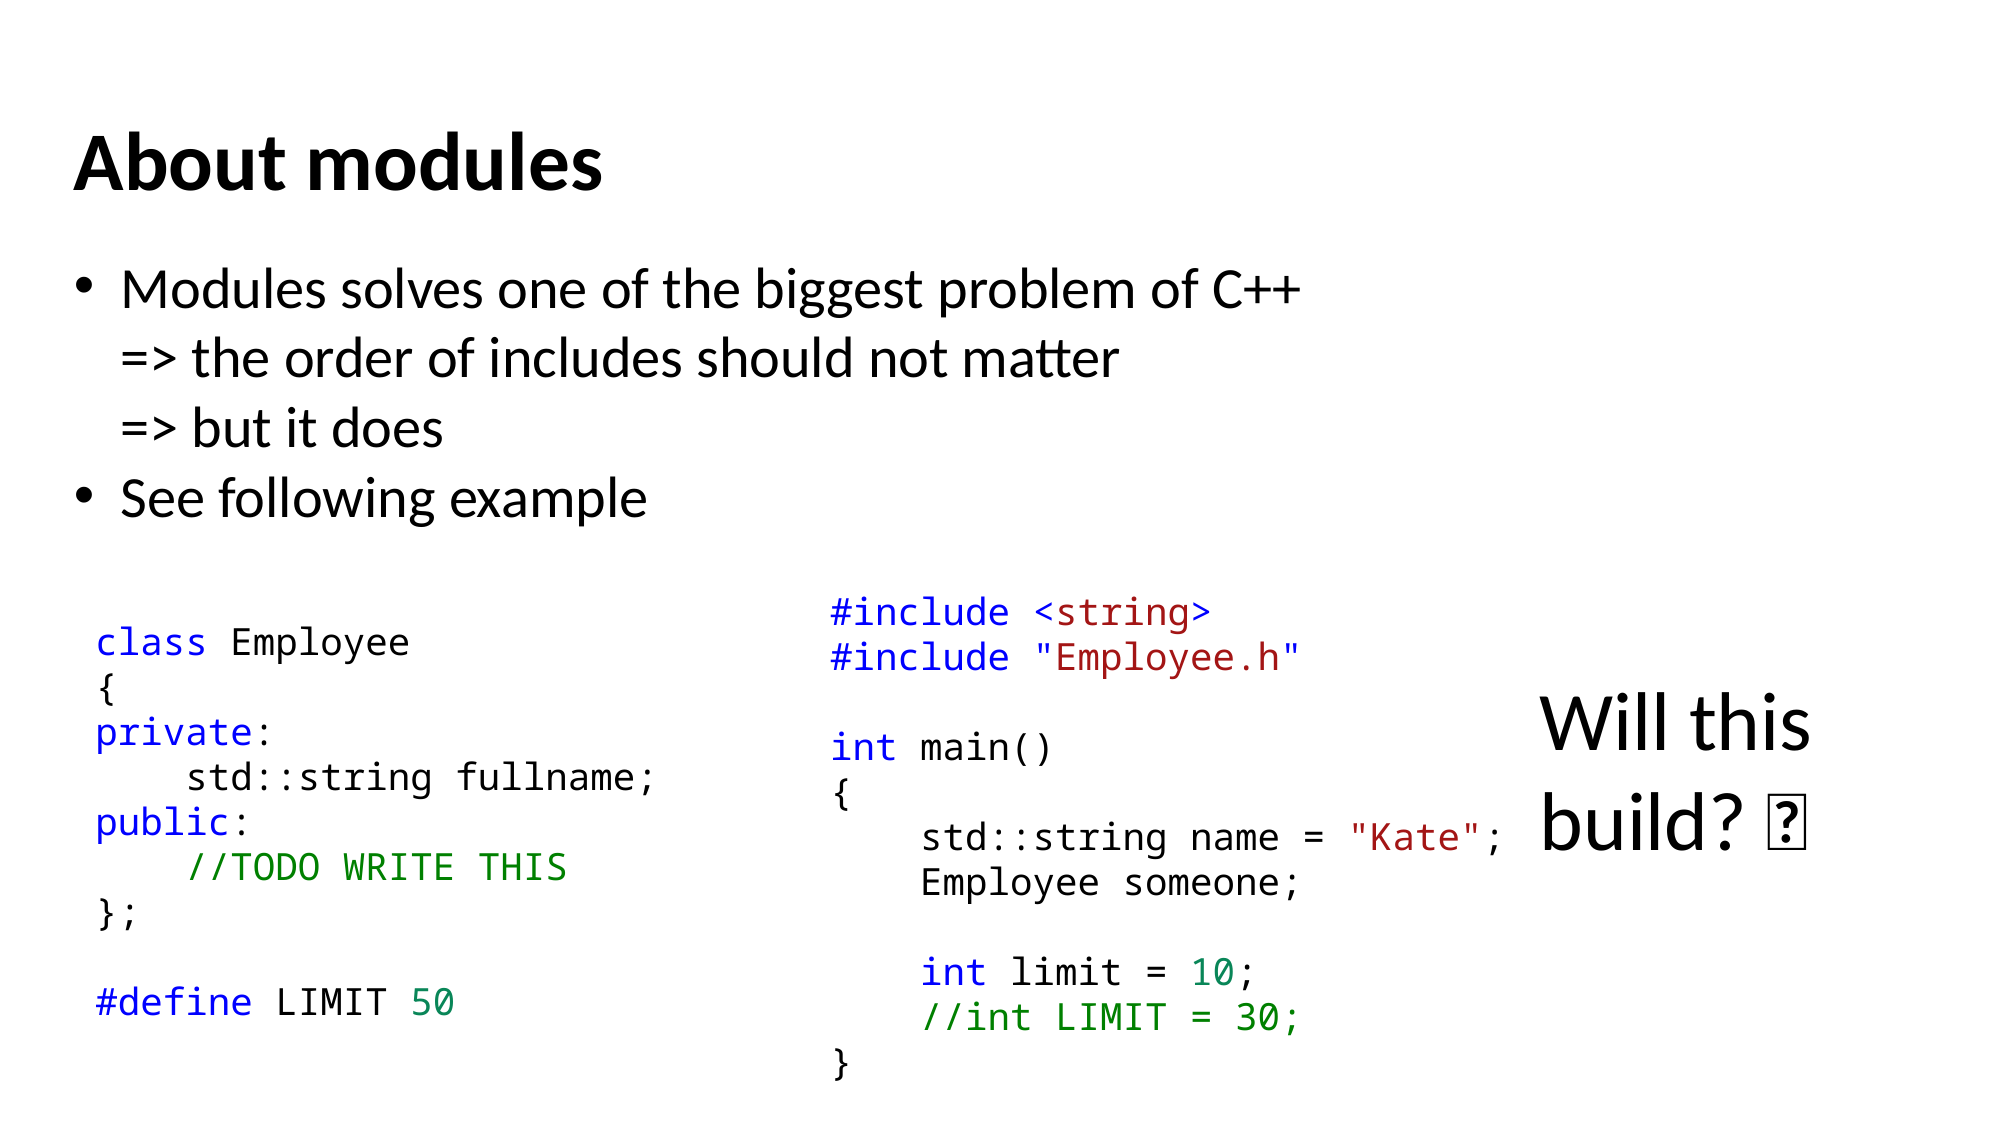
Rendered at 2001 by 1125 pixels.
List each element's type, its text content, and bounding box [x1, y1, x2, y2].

text_box About modules [0, 0, 2000, 215]
text_box #include <string> #include "Employee.h" int main() { std::string name = "Kate"; Employee someone; int limit = 10; //int LIMIT = 30; } [815, 580, 1525, 1091]
text_box Will this build? 🤔 [1524, 659, 1895, 875]
text_box class Employee { private: std::string fullname; public: //TODO WRITE THIS }; #define LIMIT 50 [80, 610, 735, 1031]
text_box Modules solves one of the biggest problem of C++ => the order of includes should not matter => but it does See following example [0, 242, 2000, 607]
